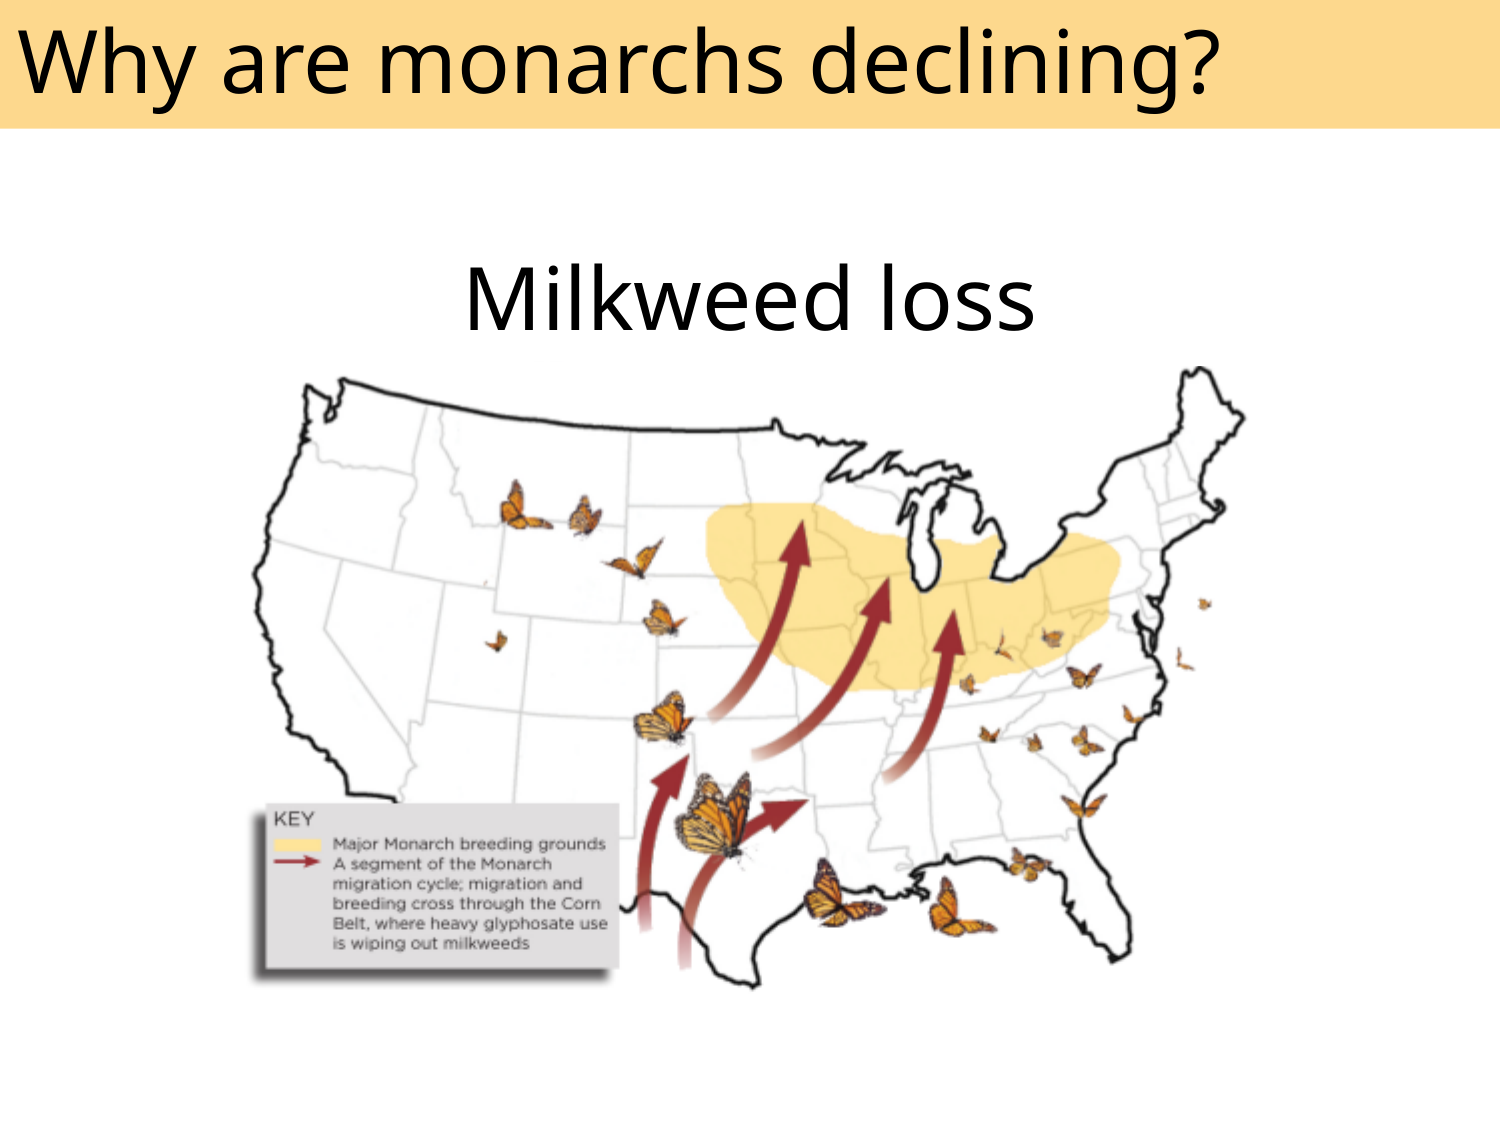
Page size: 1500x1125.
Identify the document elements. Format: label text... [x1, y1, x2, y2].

text_box Milkweed loss [72, 235, 1427, 356]
text_box Why are monarchs declining? [2, 0, 1357, 119]
picture [99, 360, 1401, 1006]
text_box [0, 0, 1500, 131]
